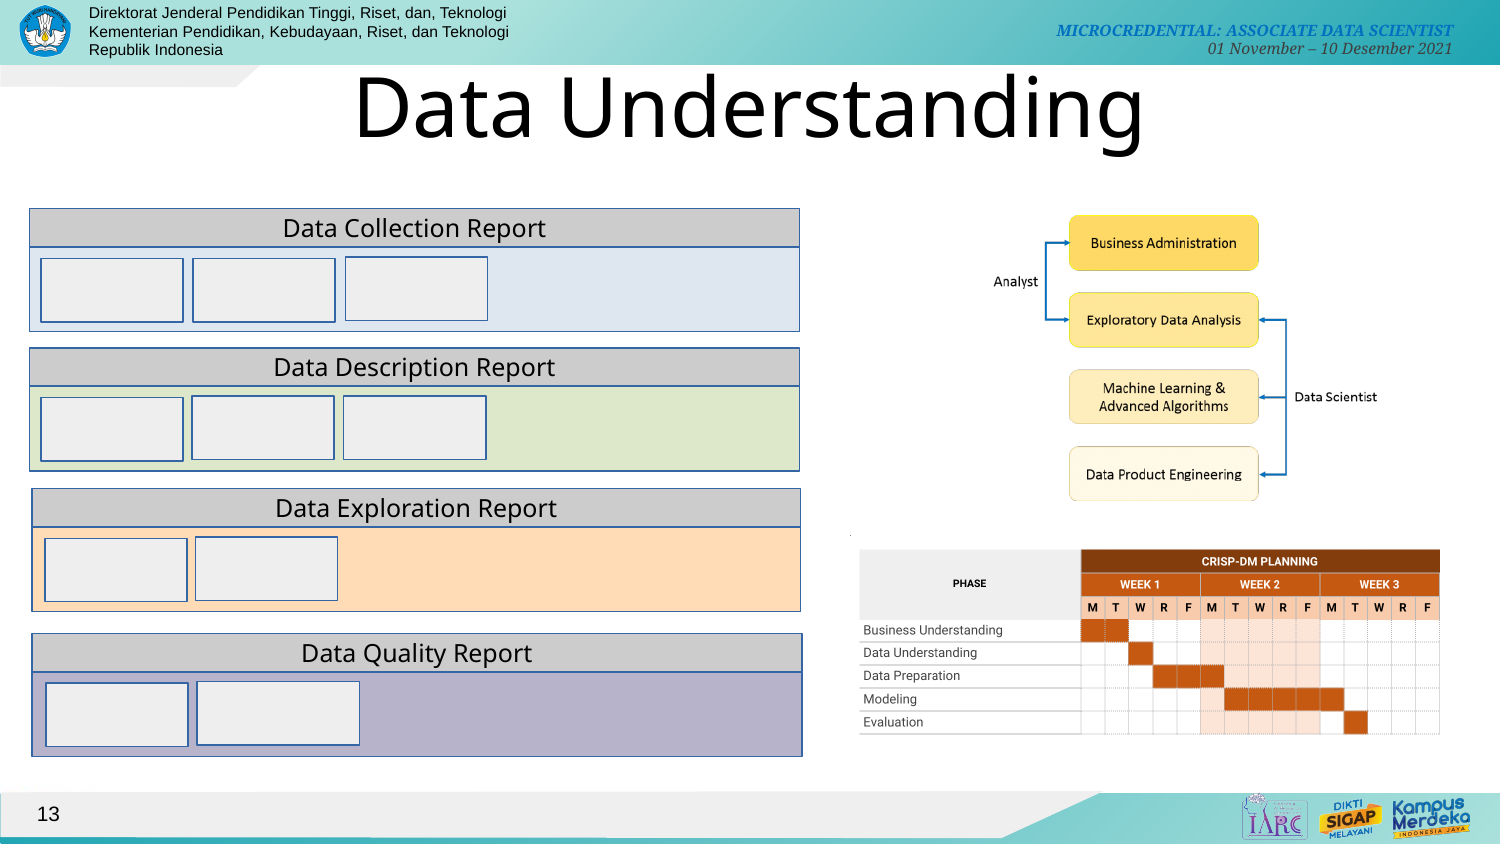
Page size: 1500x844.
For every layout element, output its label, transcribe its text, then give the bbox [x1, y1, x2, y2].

text_box Data Exploration Report [32, 488, 801, 527]
text_box [44, 538, 187, 602]
text_box [41, 397, 184, 462]
text_box [29, 247, 800, 332]
text_box Data Description Report [29, 347, 800, 386]
text_box [192, 258, 335, 322]
text_box Data Understanding [75, 33, 1425, 174]
picture [0, 65, 1500, 843]
picture [1393, 798, 1470, 839]
text_box Data Quality Report [32, 633, 802, 672]
picture [1319, 796, 1382, 842]
text_box Data Collection Report [29, 208, 800, 247]
picture [16, 3, 74, 61]
text_box [32, 672, 802, 757]
text_box [29, 386, 800, 471]
text_box [46, 683, 189, 747]
text_box [345, 257, 488, 321]
text_box [343, 396, 486, 460]
text_box [32, 527, 801, 612]
text_box [196, 681, 360, 746]
slide_number ‹#› [0, 790, 75, 836]
text_box [41, 258, 184, 322]
text_box [195, 536, 338, 601]
text_box [191, 396, 334, 460]
